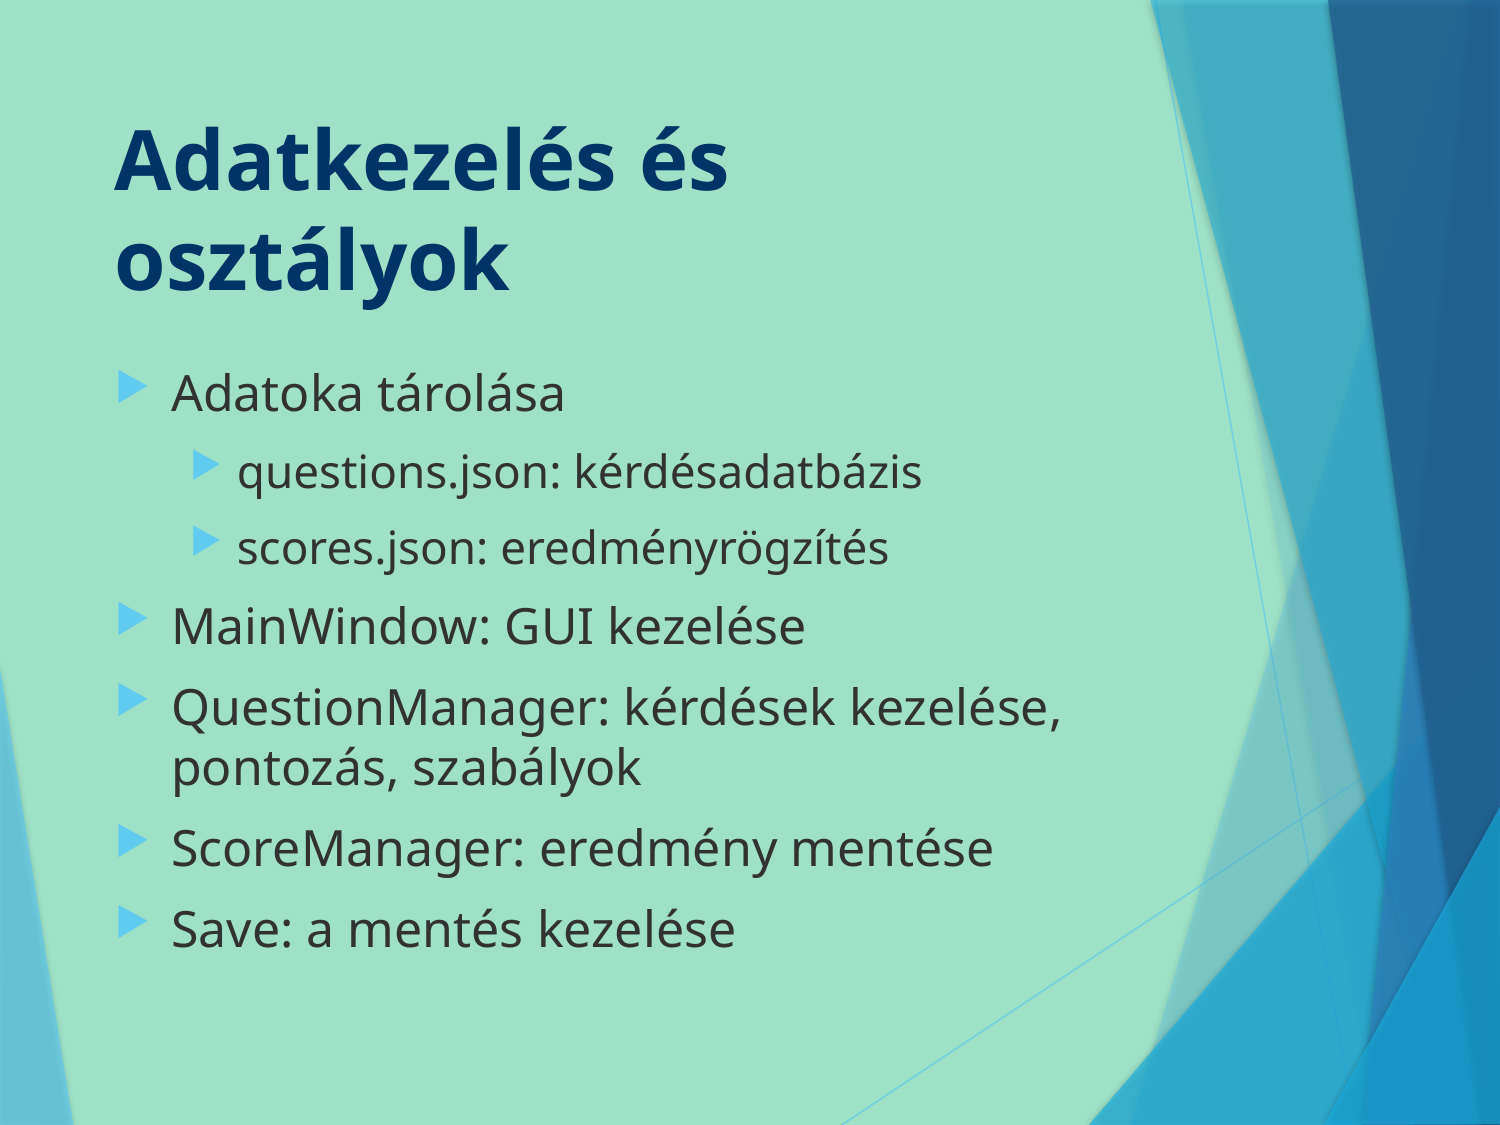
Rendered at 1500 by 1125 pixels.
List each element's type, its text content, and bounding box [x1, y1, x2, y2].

title Adatkezelés és osztályok [99, 99, 1142, 317]
list Adatoka tárolása questions.json: kérdésadatbázis scores.json: eredményrögzítés MainWindow: GUI kezelése QuestionManager: kérdések kezelése, pontozás, szabályok ScoreManager: eredmény mentése Save: a mentés kezelése [99, 354, 1142, 992]
